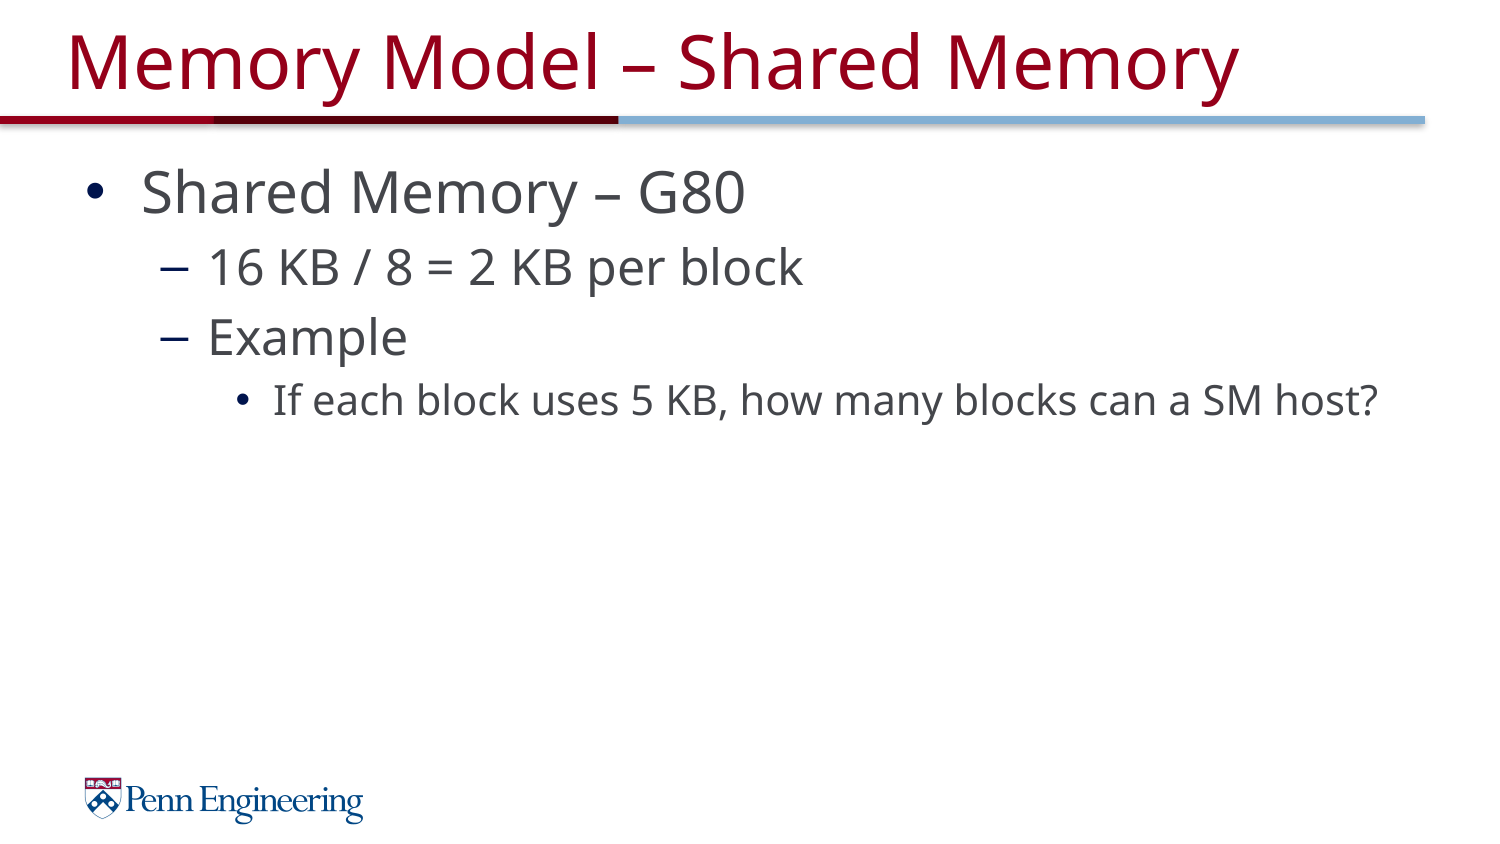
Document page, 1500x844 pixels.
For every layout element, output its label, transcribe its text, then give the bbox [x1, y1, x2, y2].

picture [75, 770, 372, 828]
list Shared Memory – G80 16 KB / 8 = 2 KB per block Example If each block uses 5 KB, how many blocks can a SM host? [70, 148, 1421, 754]
title Memory Model – Shared Memory [50, 2, 1401, 117]
